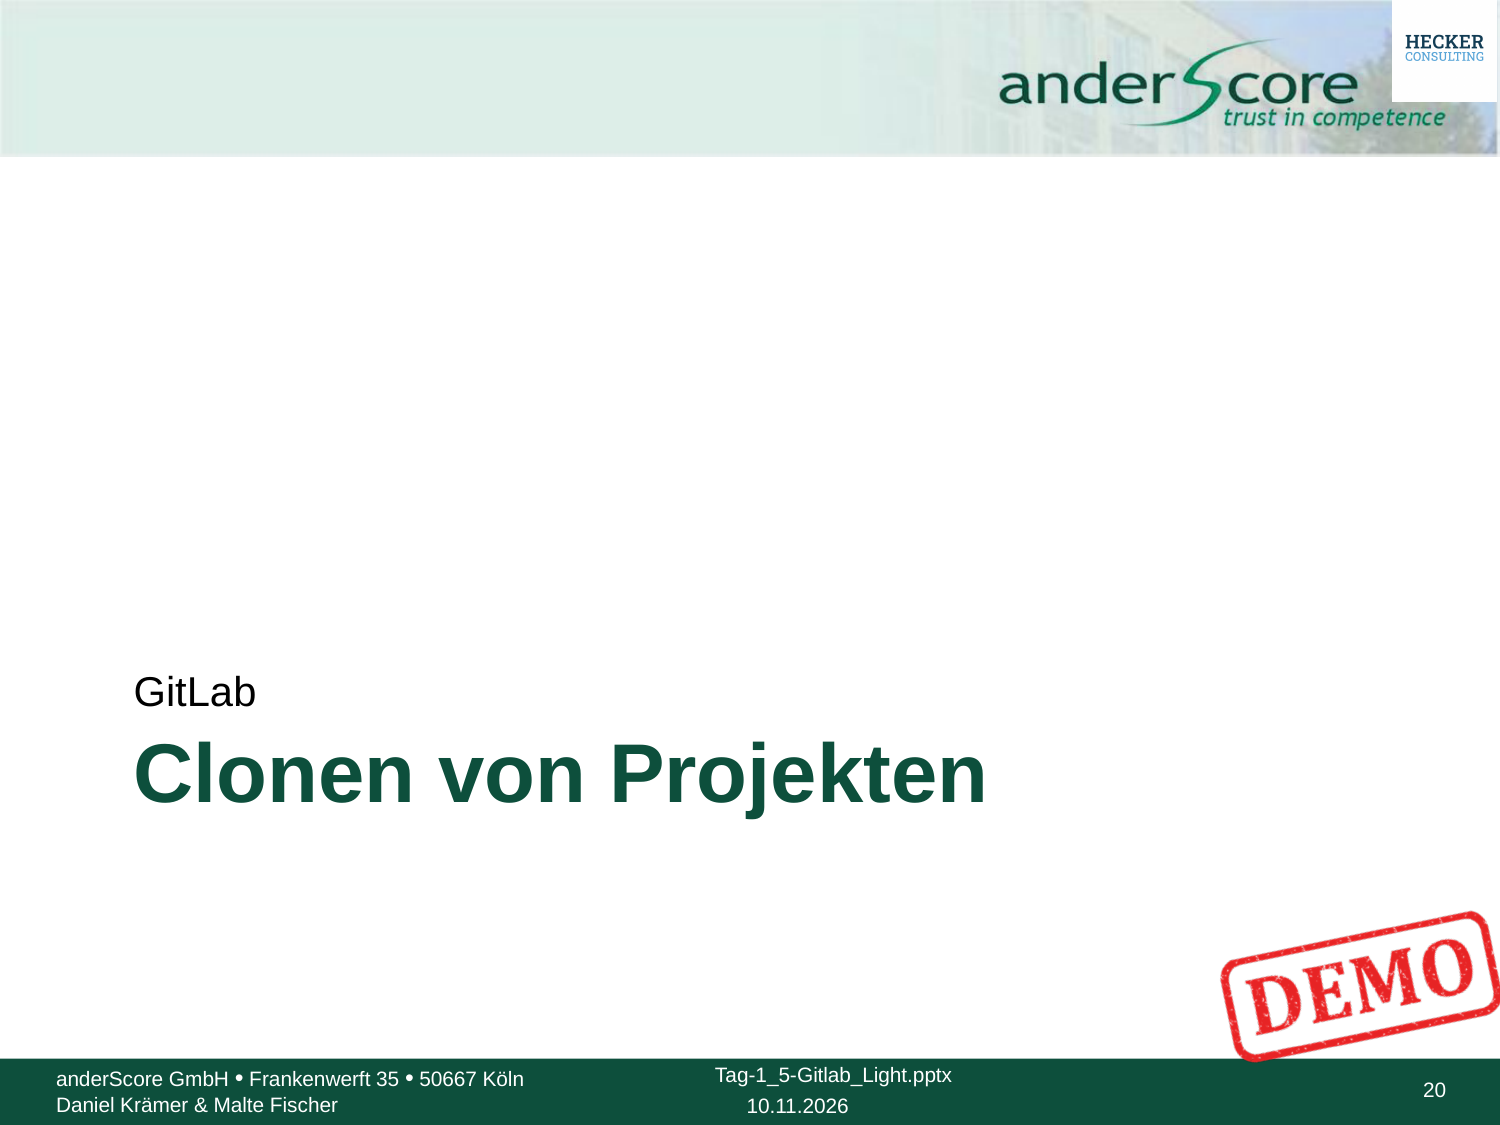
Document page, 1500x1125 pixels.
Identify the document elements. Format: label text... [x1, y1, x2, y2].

picture [1164, 851, 1500, 1124]
list GitLab [118, 476, 1394, 723]
picture [0, 0, 1500, 157]
title Clonen von Projekten [118, 723, 1394, 947]
